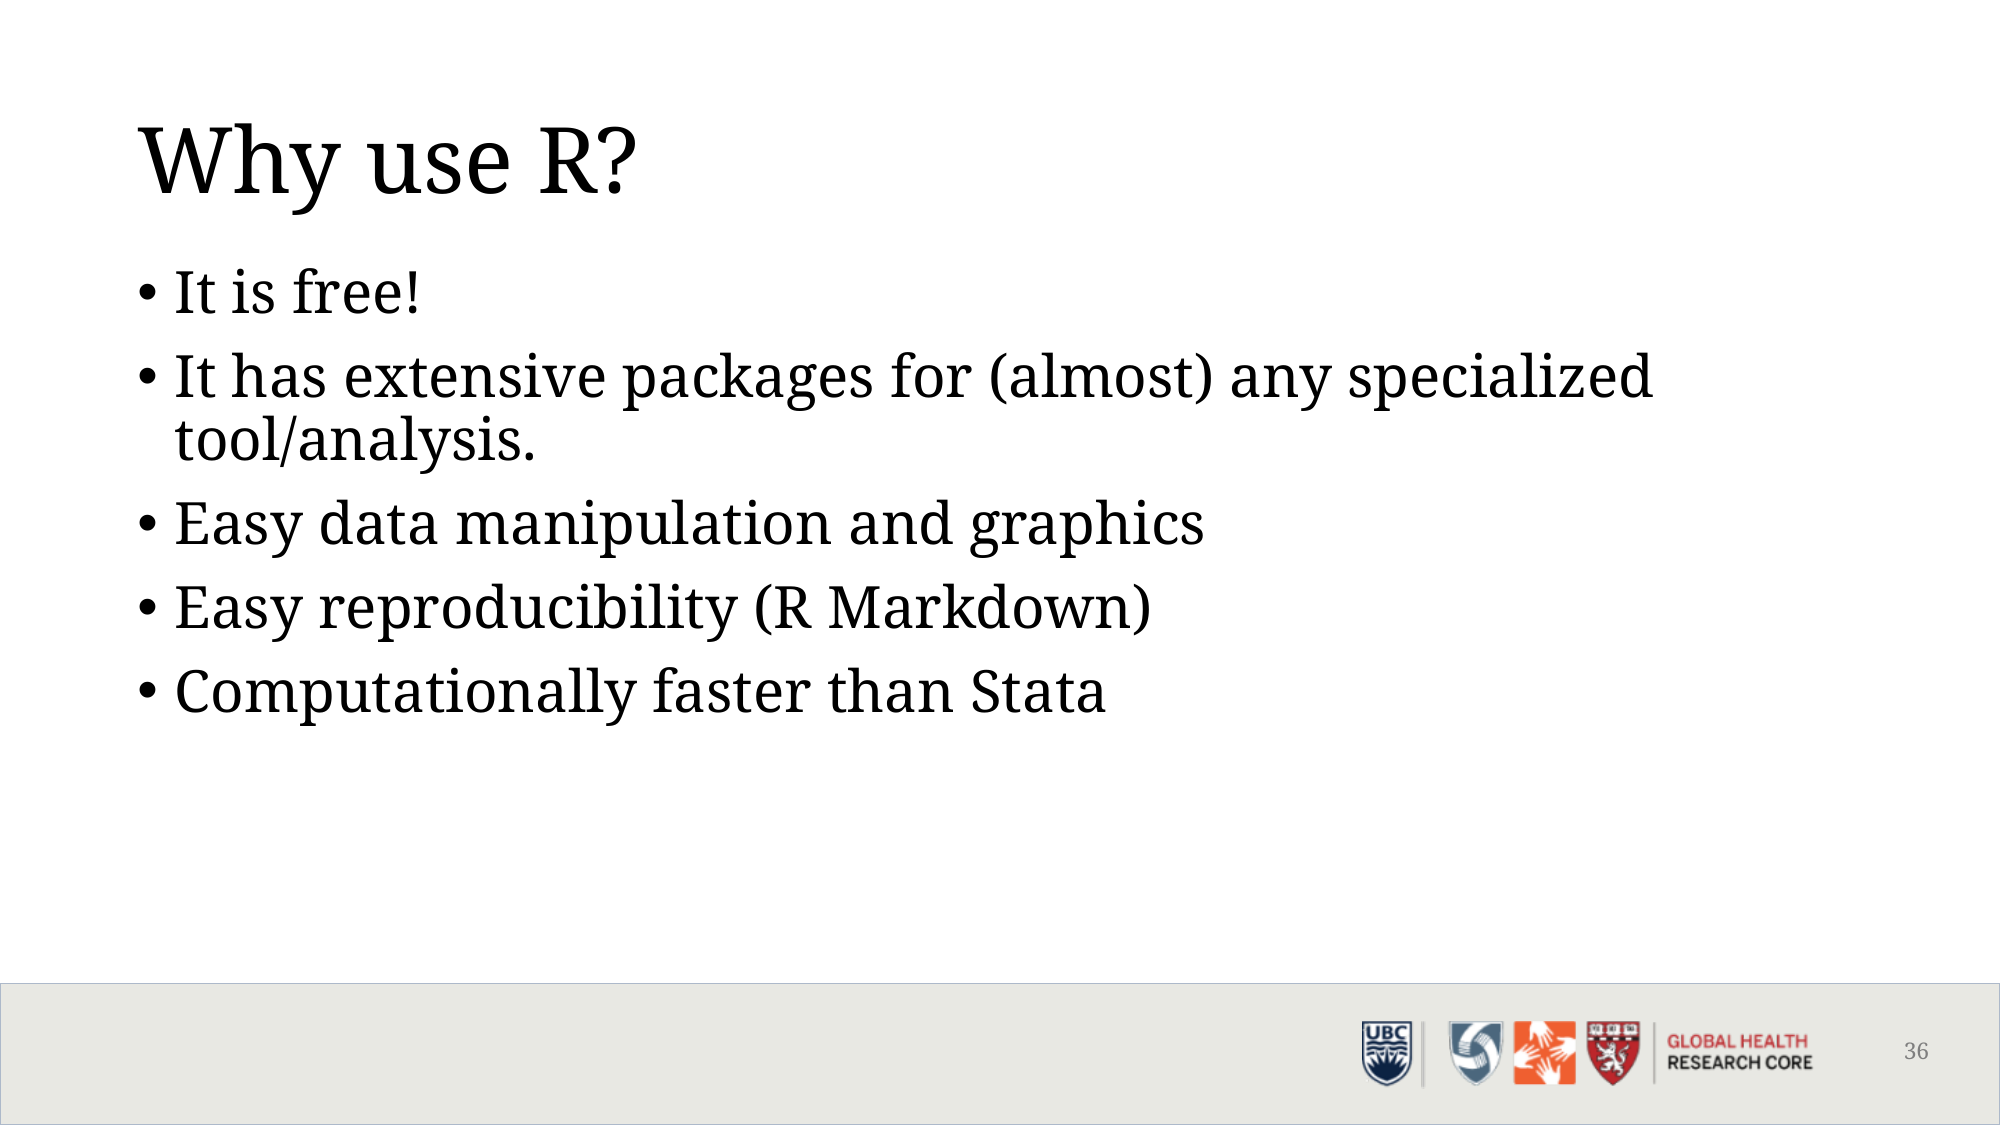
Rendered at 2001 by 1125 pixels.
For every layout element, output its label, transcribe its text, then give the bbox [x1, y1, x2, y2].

list It is free! It has extensive packages for (almost) any specialized tool/analysis. Easy data manipulation and graphics Easy reproducibility (R Markdown) Computationally faster than Stata [137, 256, 1821, 970]
picture [1362, 1021, 1859, 1114]
title Why use R? [137, 59, 1863, 221]
